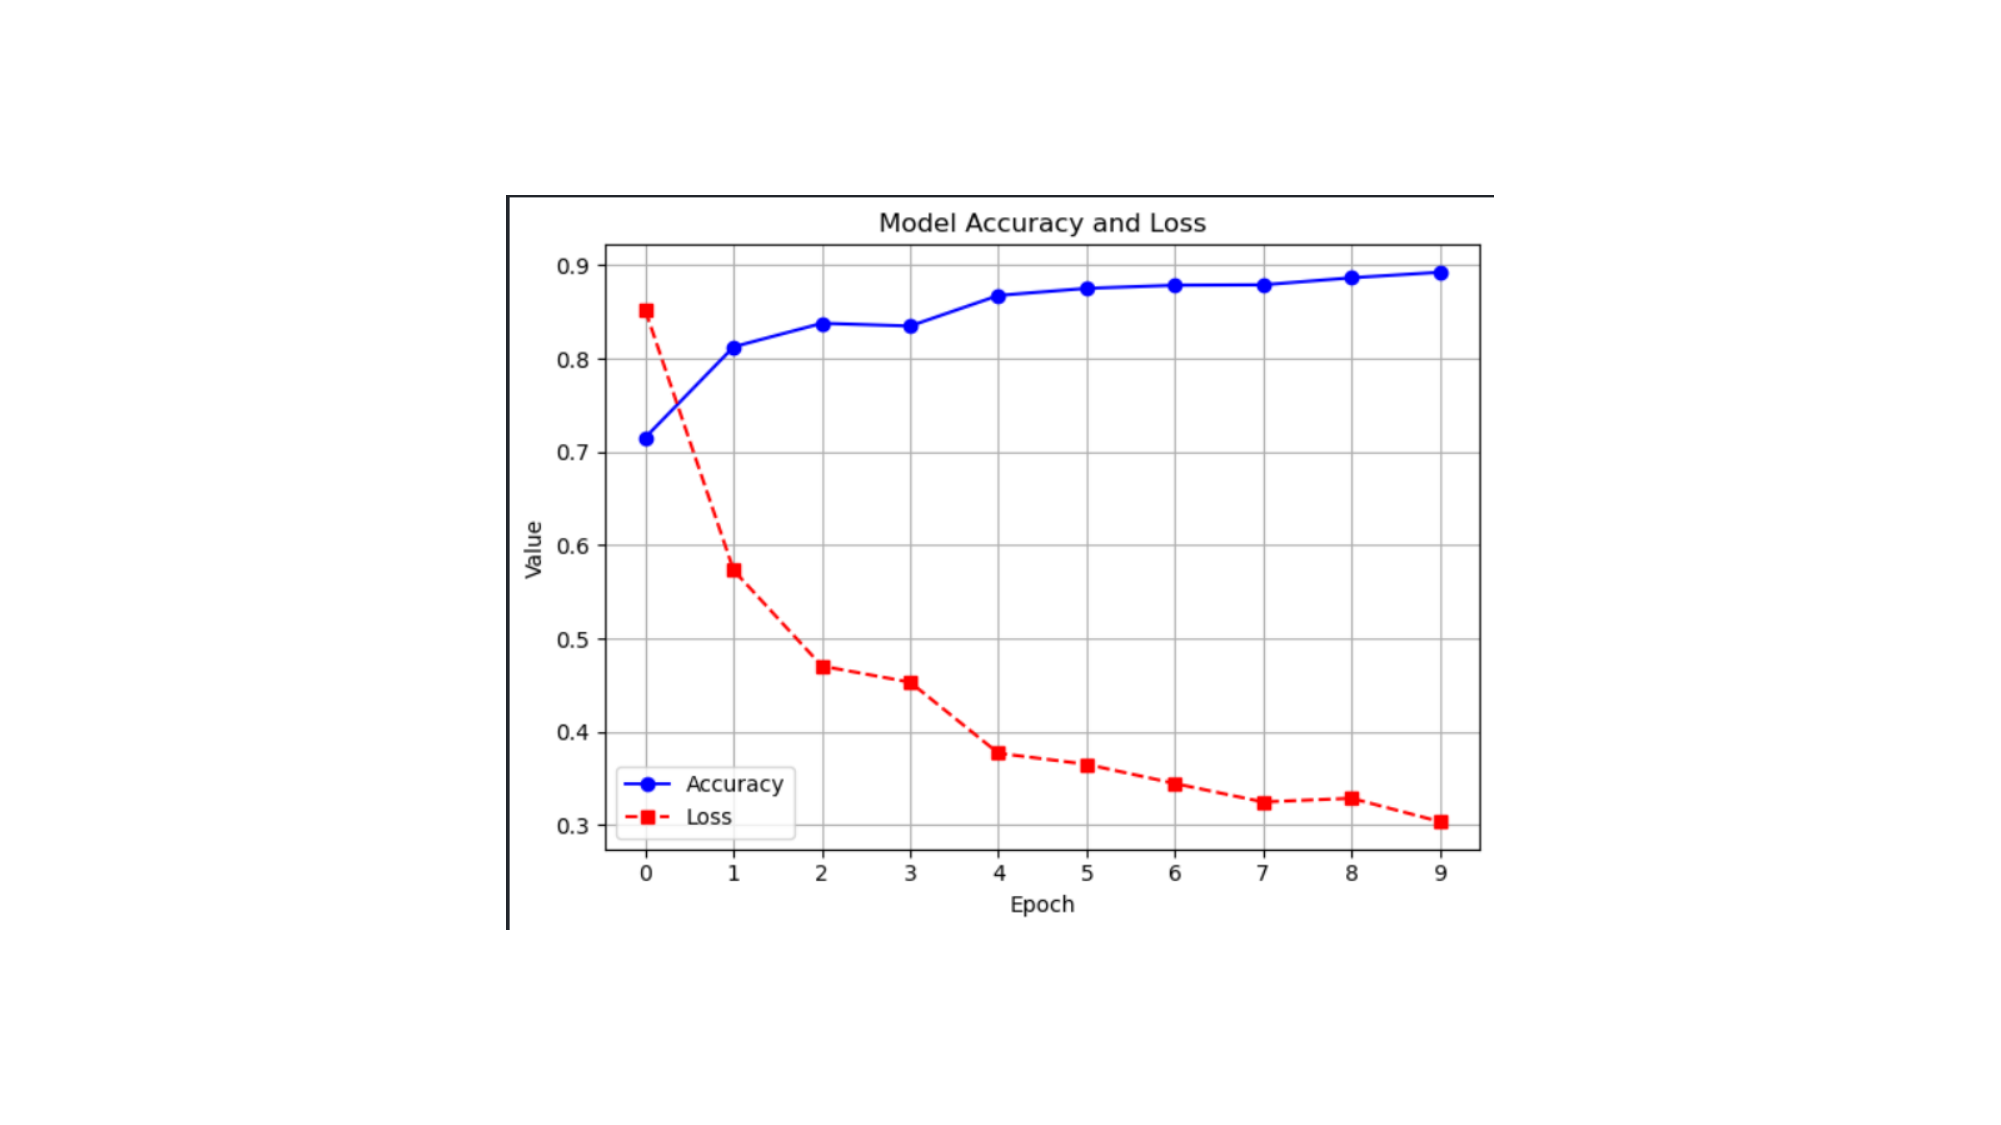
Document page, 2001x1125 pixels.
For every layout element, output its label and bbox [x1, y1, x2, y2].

picture [505, 194, 1495, 930]
